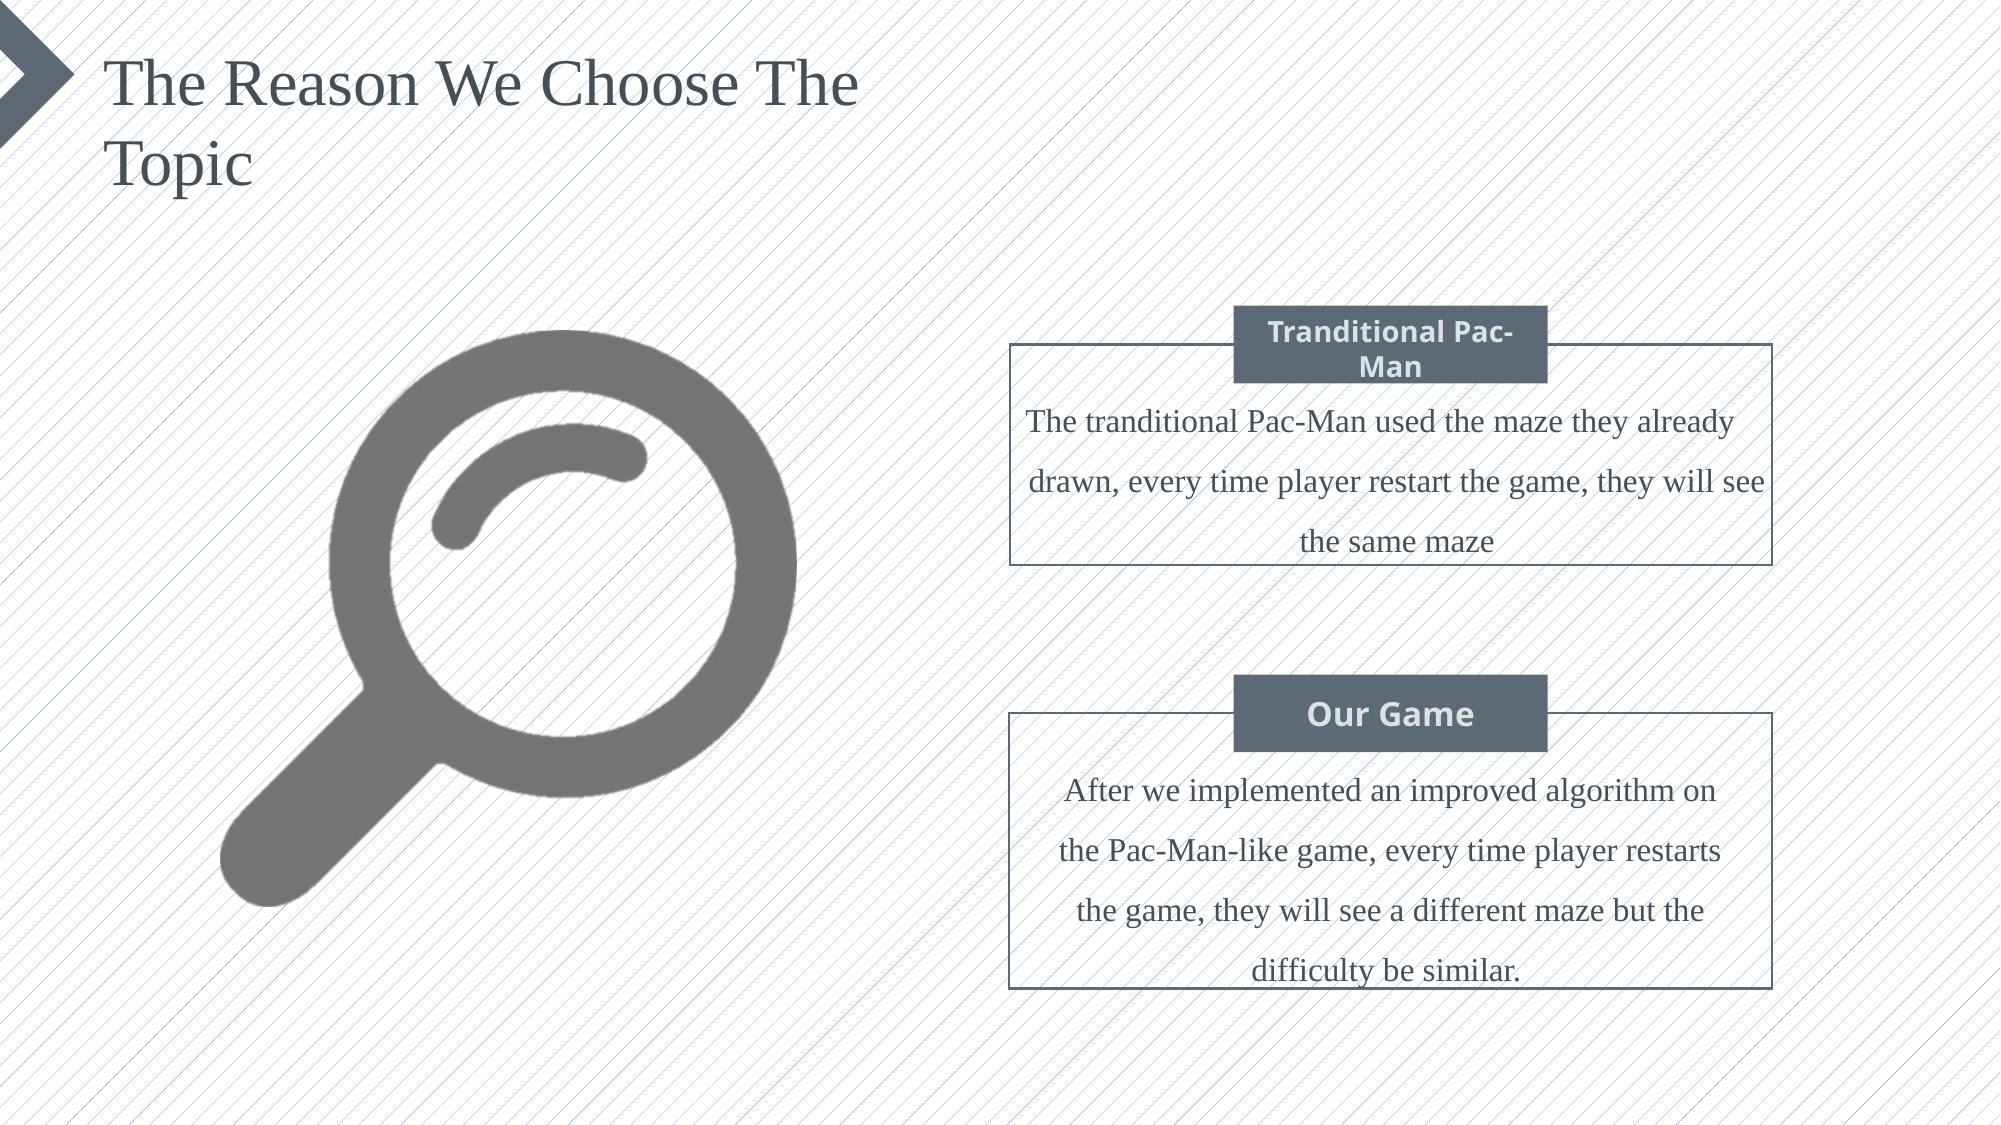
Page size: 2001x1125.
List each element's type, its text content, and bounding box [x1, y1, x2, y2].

text_box After we implemented an improved algorithm on the Pac-Man-like game, every time player restarts the game, they will see a different maze but the difficulty be similar. [1024, 740, 1757, 996]
text_box [1549, 343, 1773, 372]
text_box [1009, 343, 1232, 372]
text_box [1549, 712, 1773, 990]
text_box Tranditional Pac-Man [1232, 305, 1549, 372]
picture [220, 330, 797, 907]
text_box [0, 0, 76, 151]
text_box The tranditional Pac-Man used the maze they already drawn, every time player restart the game, they will see the same maze [1009, 372, 1786, 567]
text_box [1008, 712, 1232, 990]
text_box The Reason We Choose The Topic [88, 31, 972, 186]
text_box [0, 21, 53, 128]
text_box [1233, 674, 1549, 685]
text_box Our Game [1232, 685, 1549, 740]
